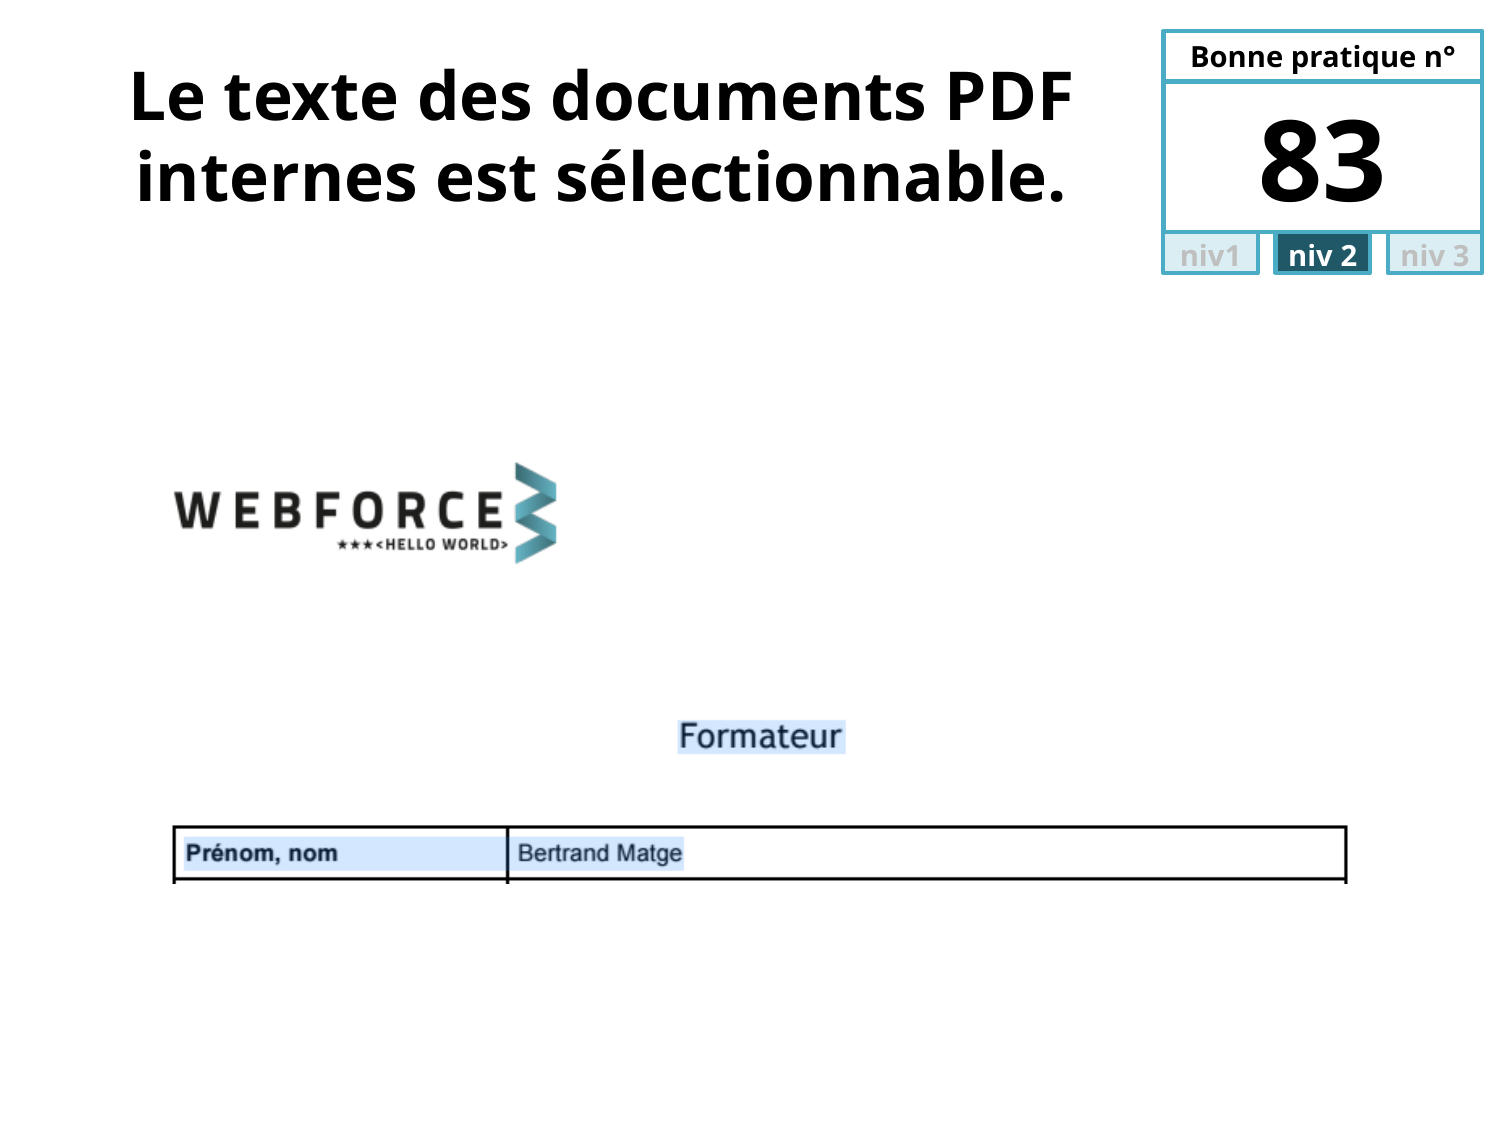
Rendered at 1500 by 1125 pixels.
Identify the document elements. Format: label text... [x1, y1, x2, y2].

title Le texte des documents PDF internes est sélectionnable. [75, 45, 1128, 233]
picture [147, 432, 1365, 885]
list 83 [1161, 79, 1484, 234]
